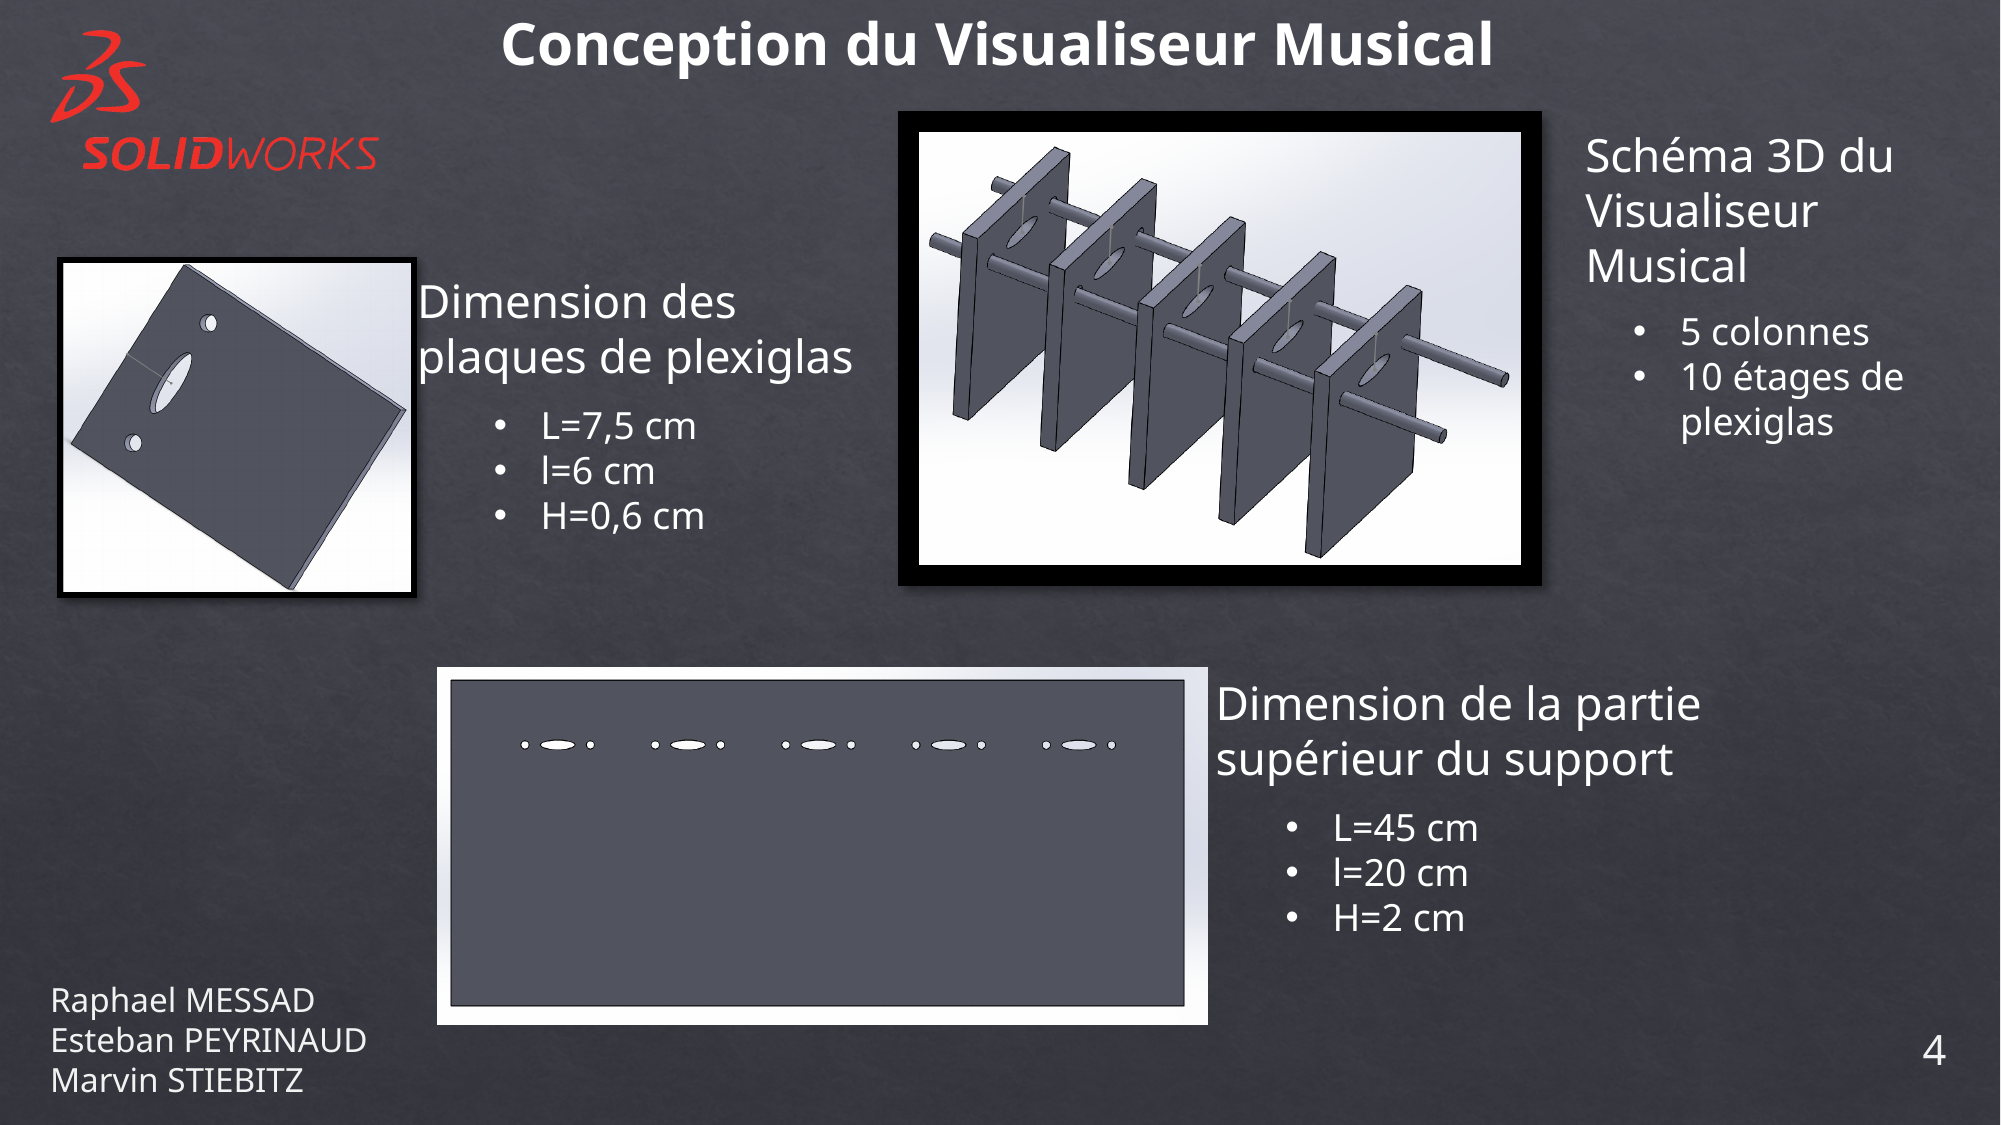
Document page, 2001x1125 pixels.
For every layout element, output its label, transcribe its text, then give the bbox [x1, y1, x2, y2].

slide_number 4 [1838, 1022, 1962, 1083]
picture [18, 12, 412, 187]
text_box Dimension de la partie supérieur du support [1212, 667, 1717, 792]
text_box Conception du Visualiseur Musical [0, 0, 1998, 85]
picture [918, 131, 1522, 566]
picture [437, 666, 1208, 1025]
text_box 5 colonnes 10 étages de plexiglas [1618, 300, 1995, 451]
text_box Dimension des plaques de plexiglas [417, 265, 881, 391]
footer Raphael MESSAD Esteban PEYRINAUD Marvin STIEBITZ [0, 993, 793, 1125]
text_box L=7,5 cm l=6 cm H=0,6 cm [479, 394, 745, 545]
text_box Schéma 3D du Visualiseur Musical [1570, 119, 1995, 299]
text_box L=45 cm l=20 cm H=2 cm [1270, 796, 1537, 947]
picture [63, 262, 412, 593]
